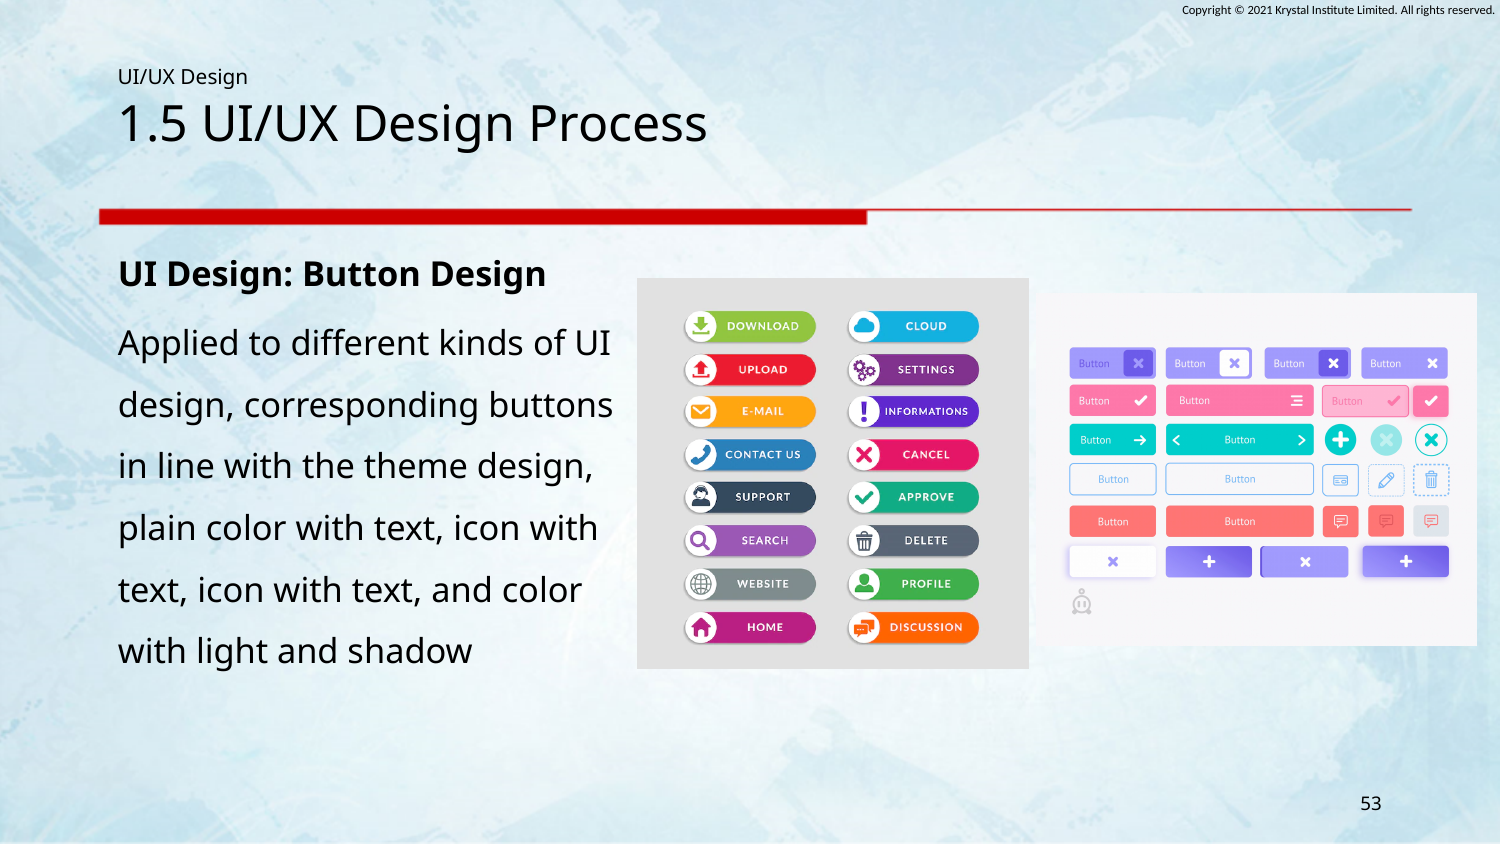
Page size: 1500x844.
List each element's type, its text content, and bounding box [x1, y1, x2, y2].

picture [0, 0, 1500, 844]
title 1.5 UI/UX Design Process [102, 94, 1397, 157]
list UI Design: Button Design Applied to different kinds of UI design, corresponding buttons in line with the theme design, plain color with text, icon with text, icon with text, and color with light and shadow [102, 223, 659, 724]
slide_number 53 [1059, 782, 1397, 827]
